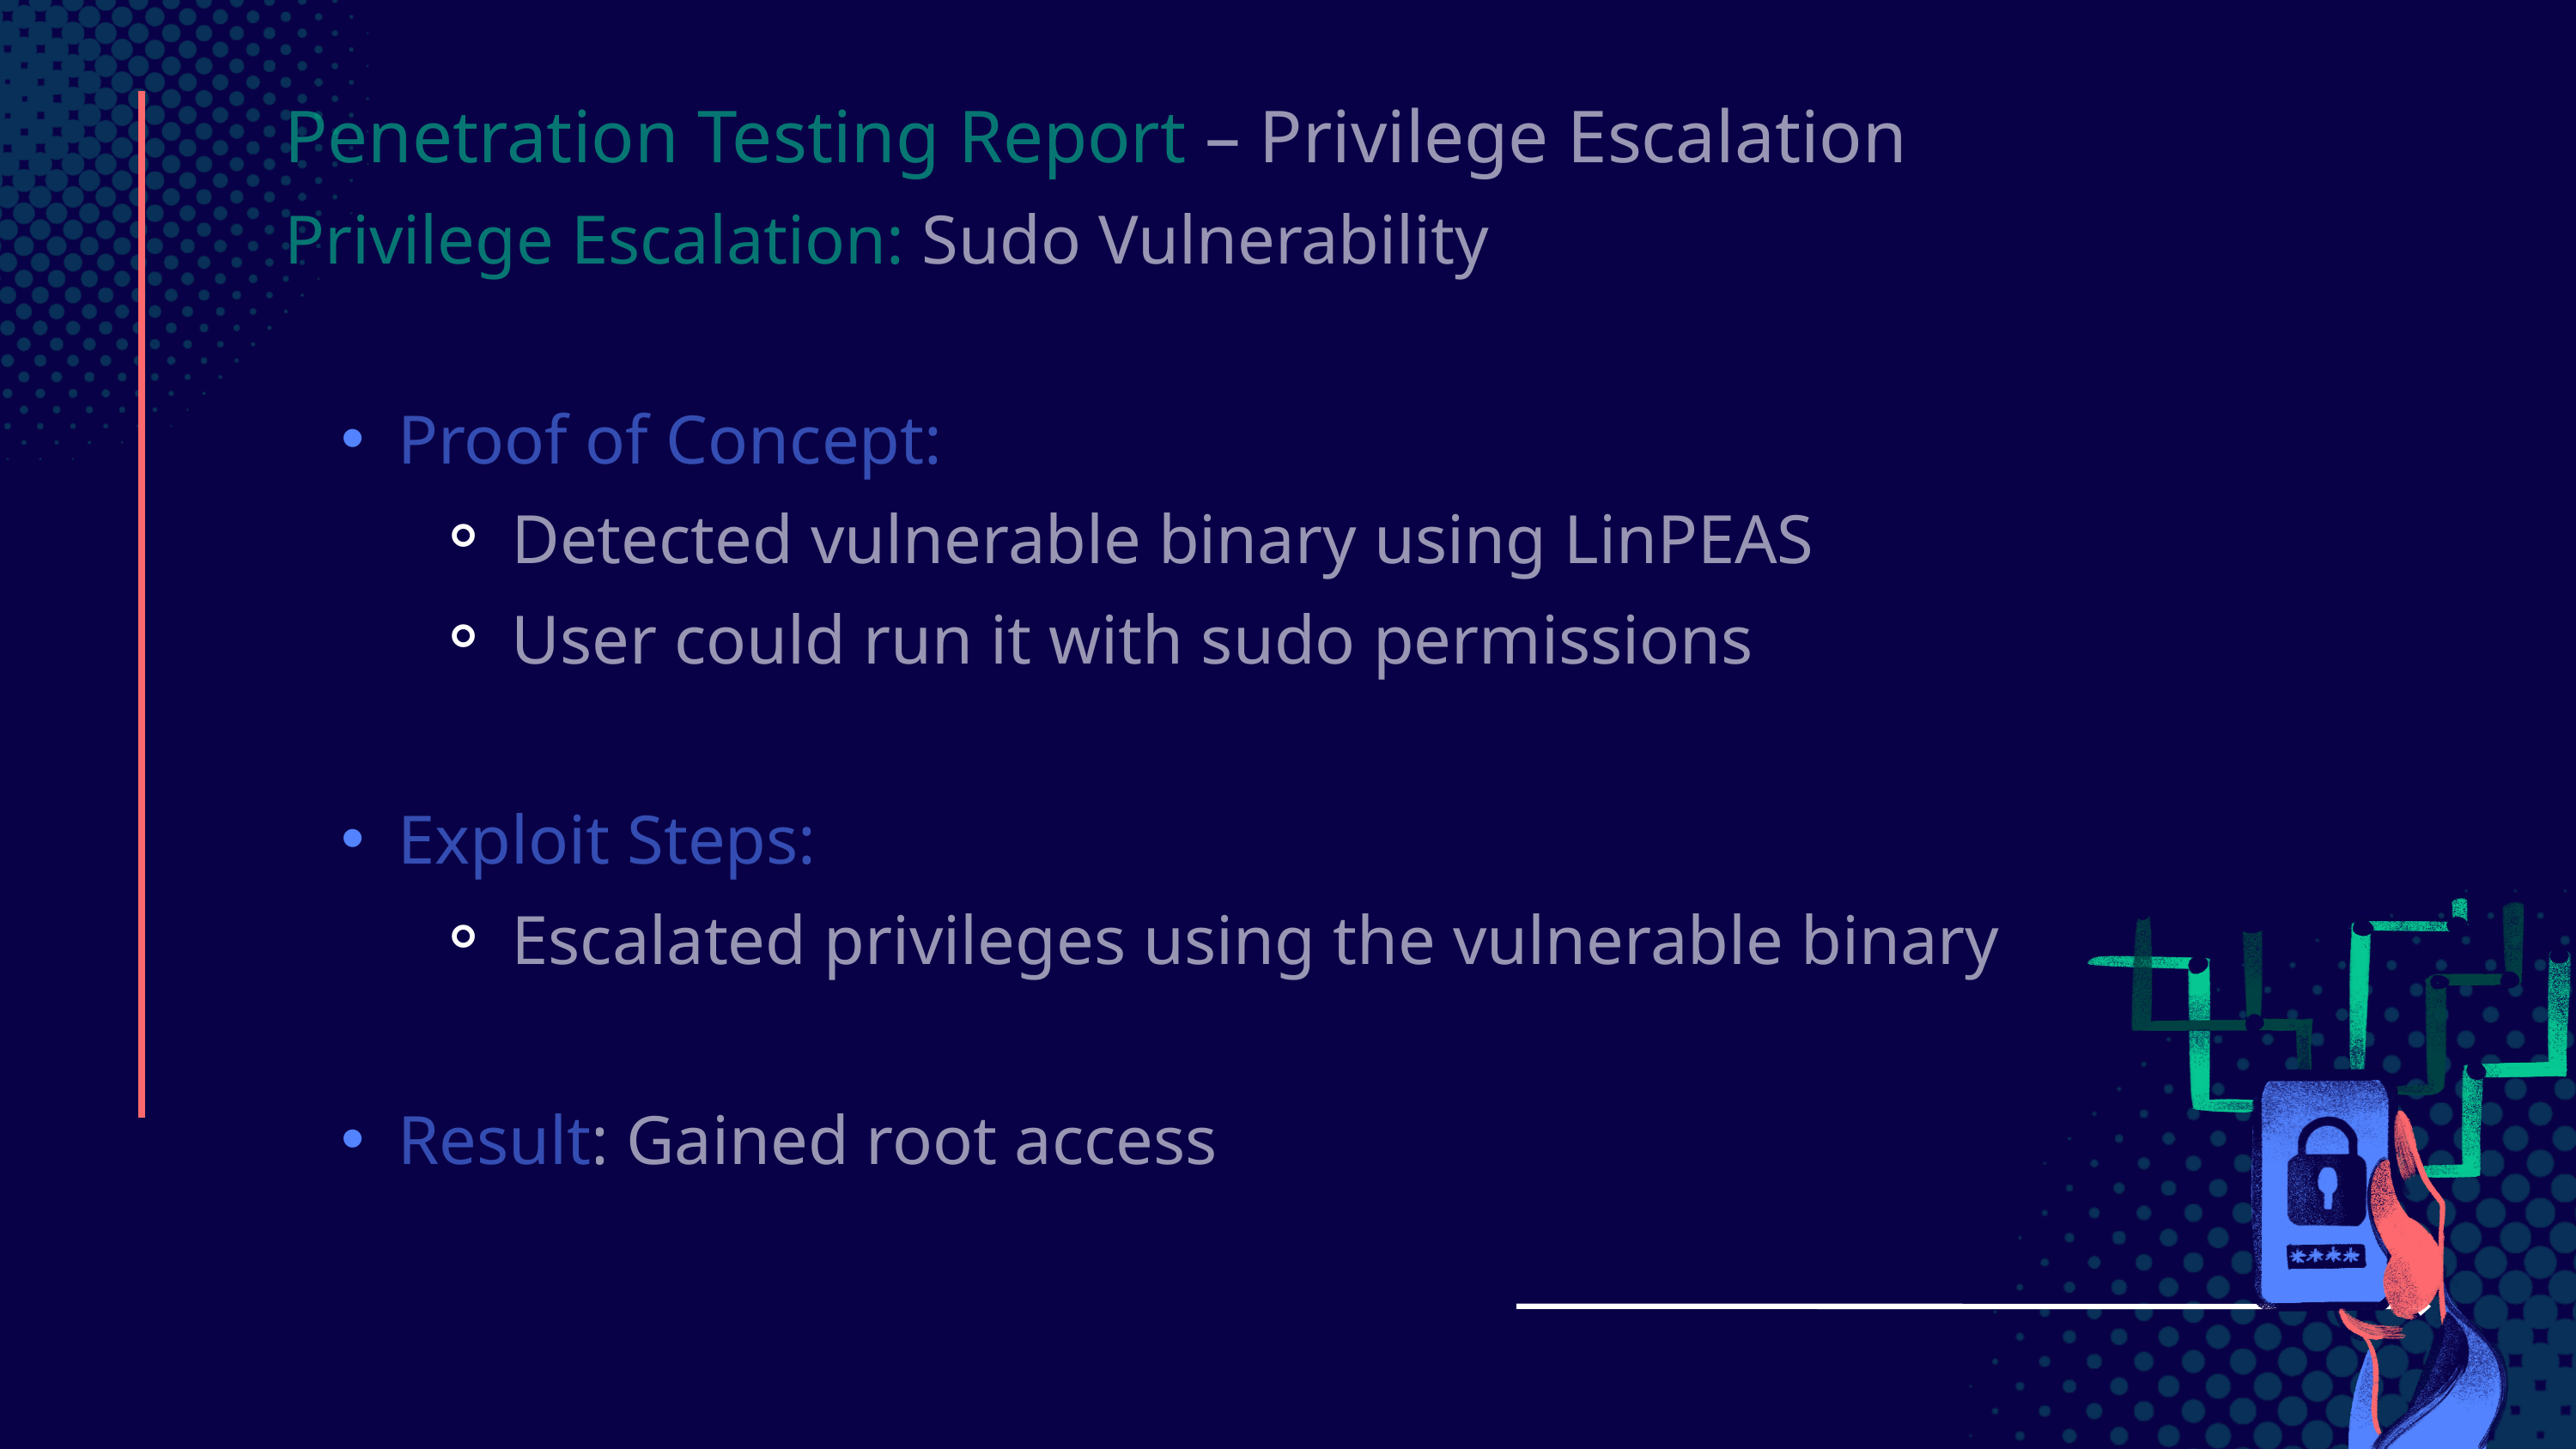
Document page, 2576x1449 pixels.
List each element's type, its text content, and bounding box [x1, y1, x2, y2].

text_box [1969, 1278, 2082, 1306]
text_box [2082, 889, 2576, 1449]
text_box [0, 0, 370, 460]
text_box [137, 90, 145, 1118]
text_box Penetration Testing Report – Privilege Escalation Privilege Escalation: Sudo Vulnerability Proof of Concept: Detected vulnerable binary using LinPEAS User could run it with sudo permissions Exploit Steps: Escalated privileges using the vulnerable binary Result: Gained root access [284, 69, 2292, 1278]
text_box [1969, 1307, 2082, 1449]
